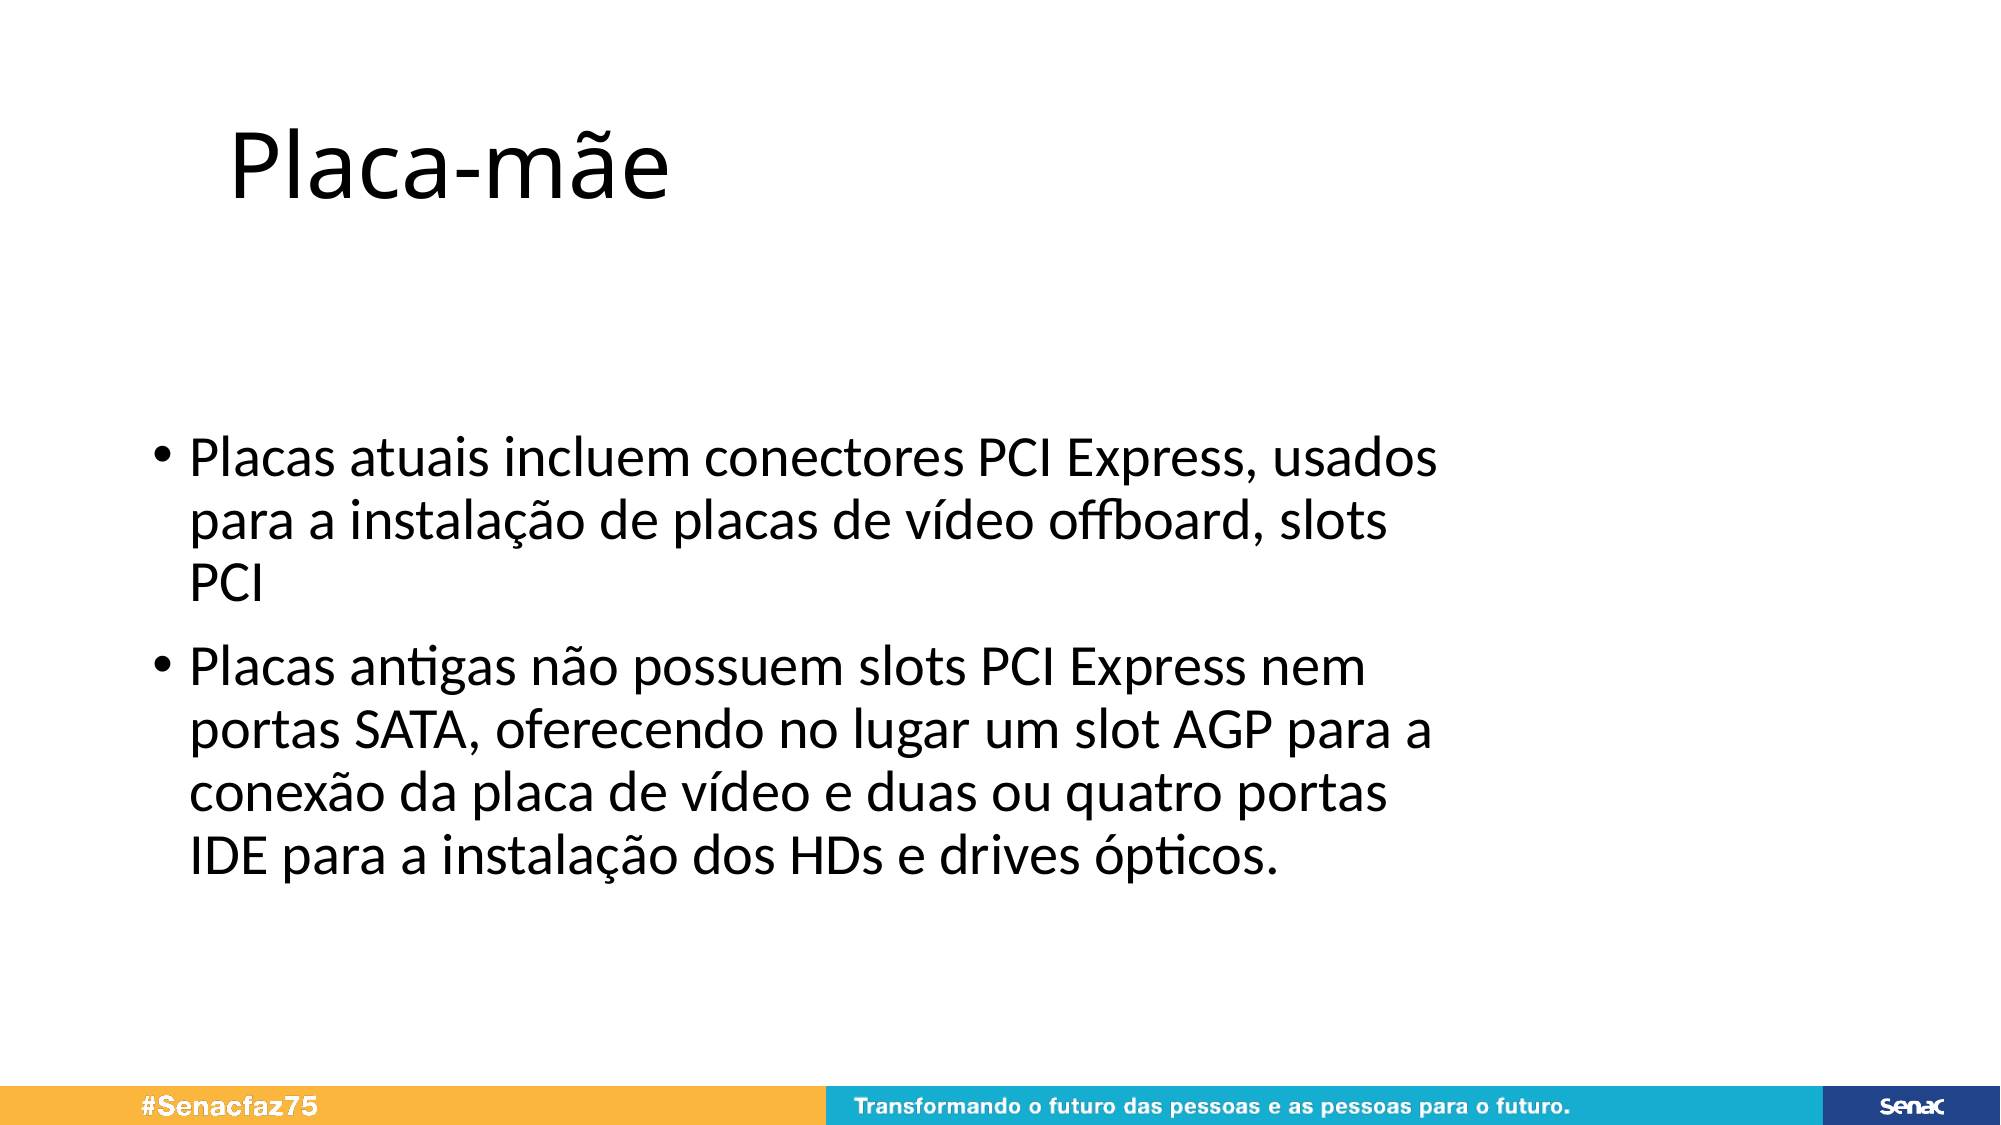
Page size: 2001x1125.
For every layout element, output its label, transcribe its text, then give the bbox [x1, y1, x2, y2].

picture [0, 1078, 2000, 1125]
list Placas atuais incluem conectores PCI Express, usados para a instalação de placas de vídeo offboard, slots PCI Placas antigas não possuem slots PCI Express nem portas SATA, oferecendo no lugar um slot AGP para a conexão da placa de vídeo e duas ou quatro portas IDE para a instalação dos HDs e drives ópticos. [137, 299, 1477, 1014]
title Placa-mãe [212, 59, 1830, 278]
